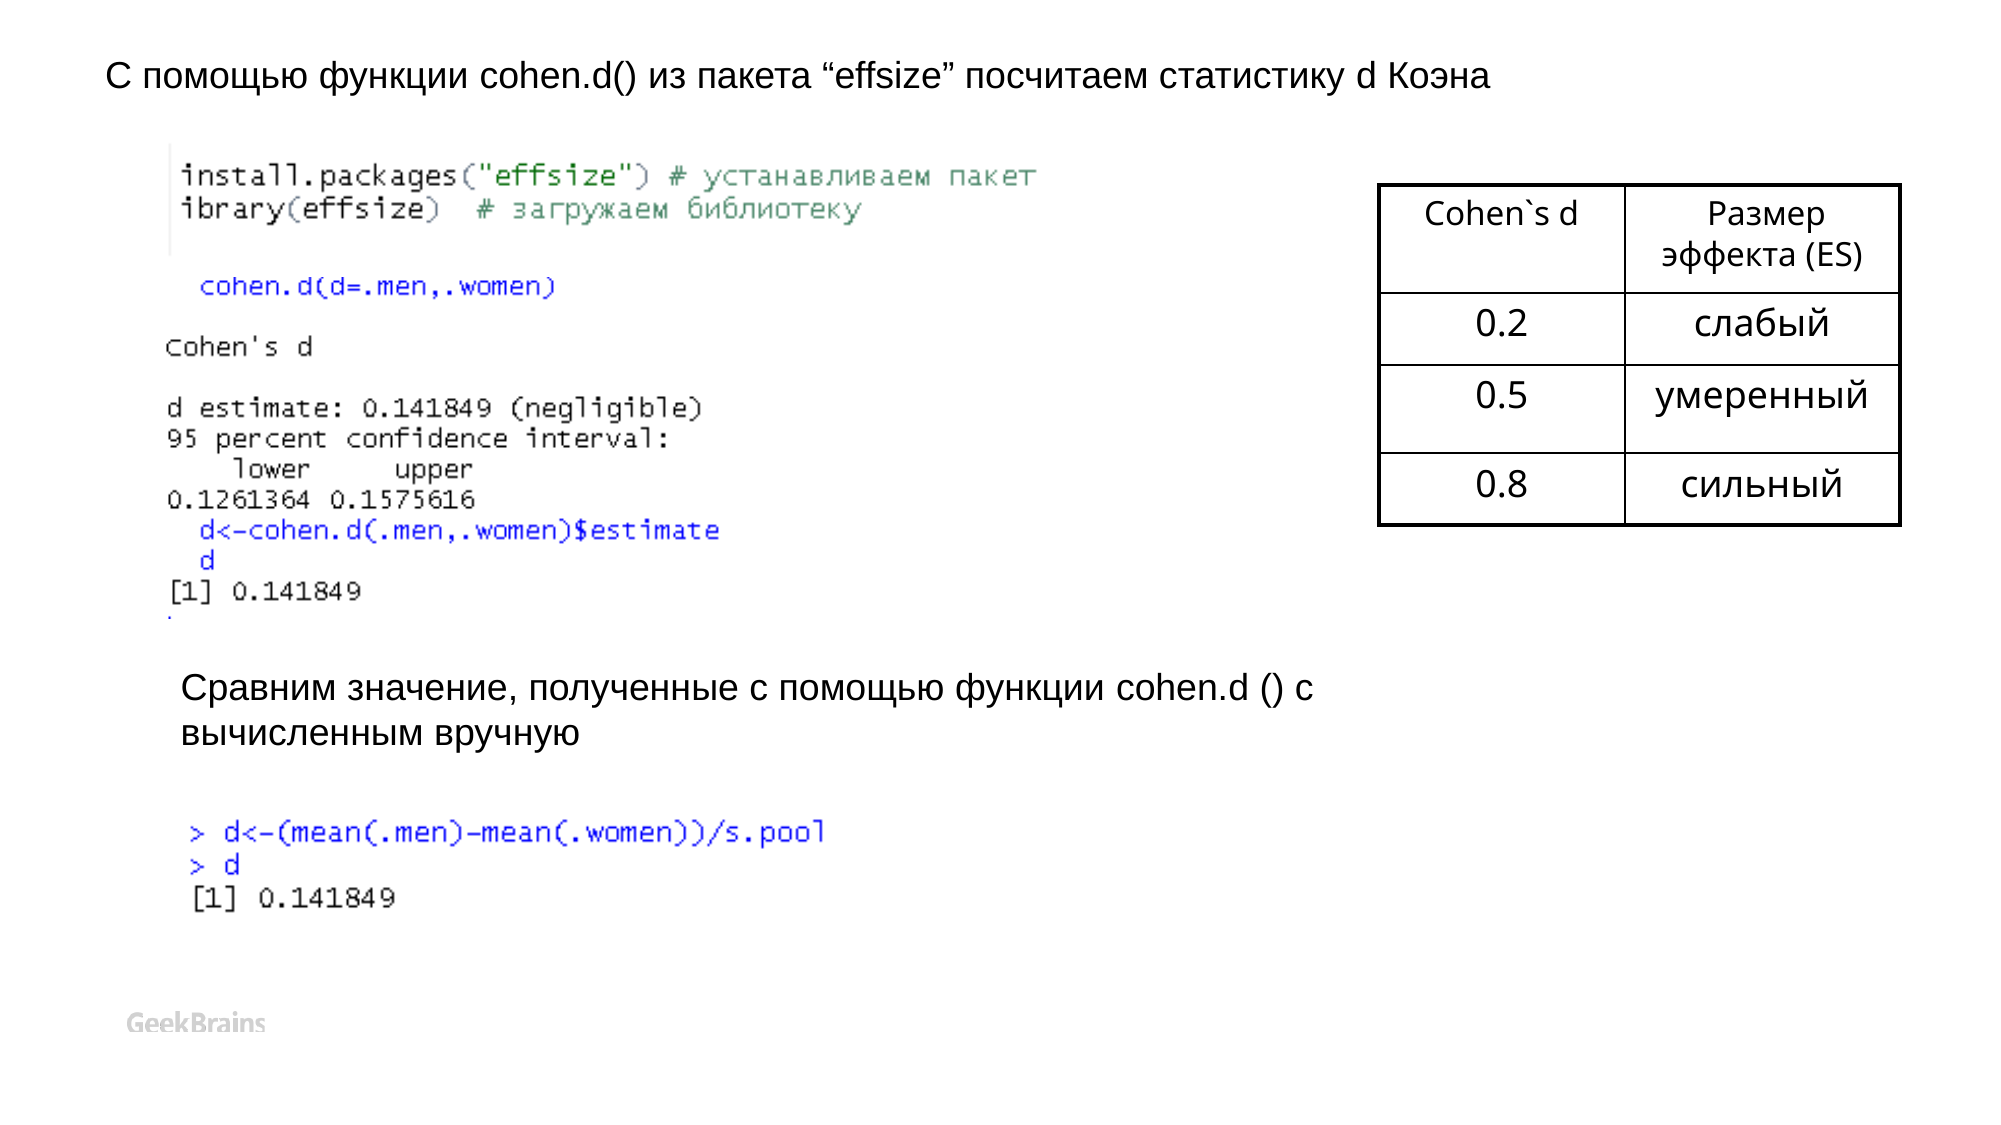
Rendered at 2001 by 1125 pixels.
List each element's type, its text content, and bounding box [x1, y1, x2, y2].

table_header Cohen`s d [1381, 187, 1624, 292]
picture [185, 816, 829, 930]
table_cell слабый [1626, 294, 1898, 364]
table_cell 0.5 [1381, 366, 1624, 452]
table_cell умеренный [1626, 366, 1898, 452]
picture [165, 277, 733, 619]
text_box Сравним значение, полученные с помощью функции cohen.d () с вычисленным вручную [165, 655, 1500, 761]
text_box С помощью функции cohen.d() из пакета “effsize” посчитаем статистику d Коэна [90, 43, 1550, 104]
table_cell 0.8 [1381, 454, 1624, 523]
picture [165, 131, 1063, 276]
table_header Размер эффекта (ES) [1626, 187, 1898, 292]
table_cell 0.2 [1381, 294, 1624, 364]
table_cell сильный [1626, 454, 1898, 523]
